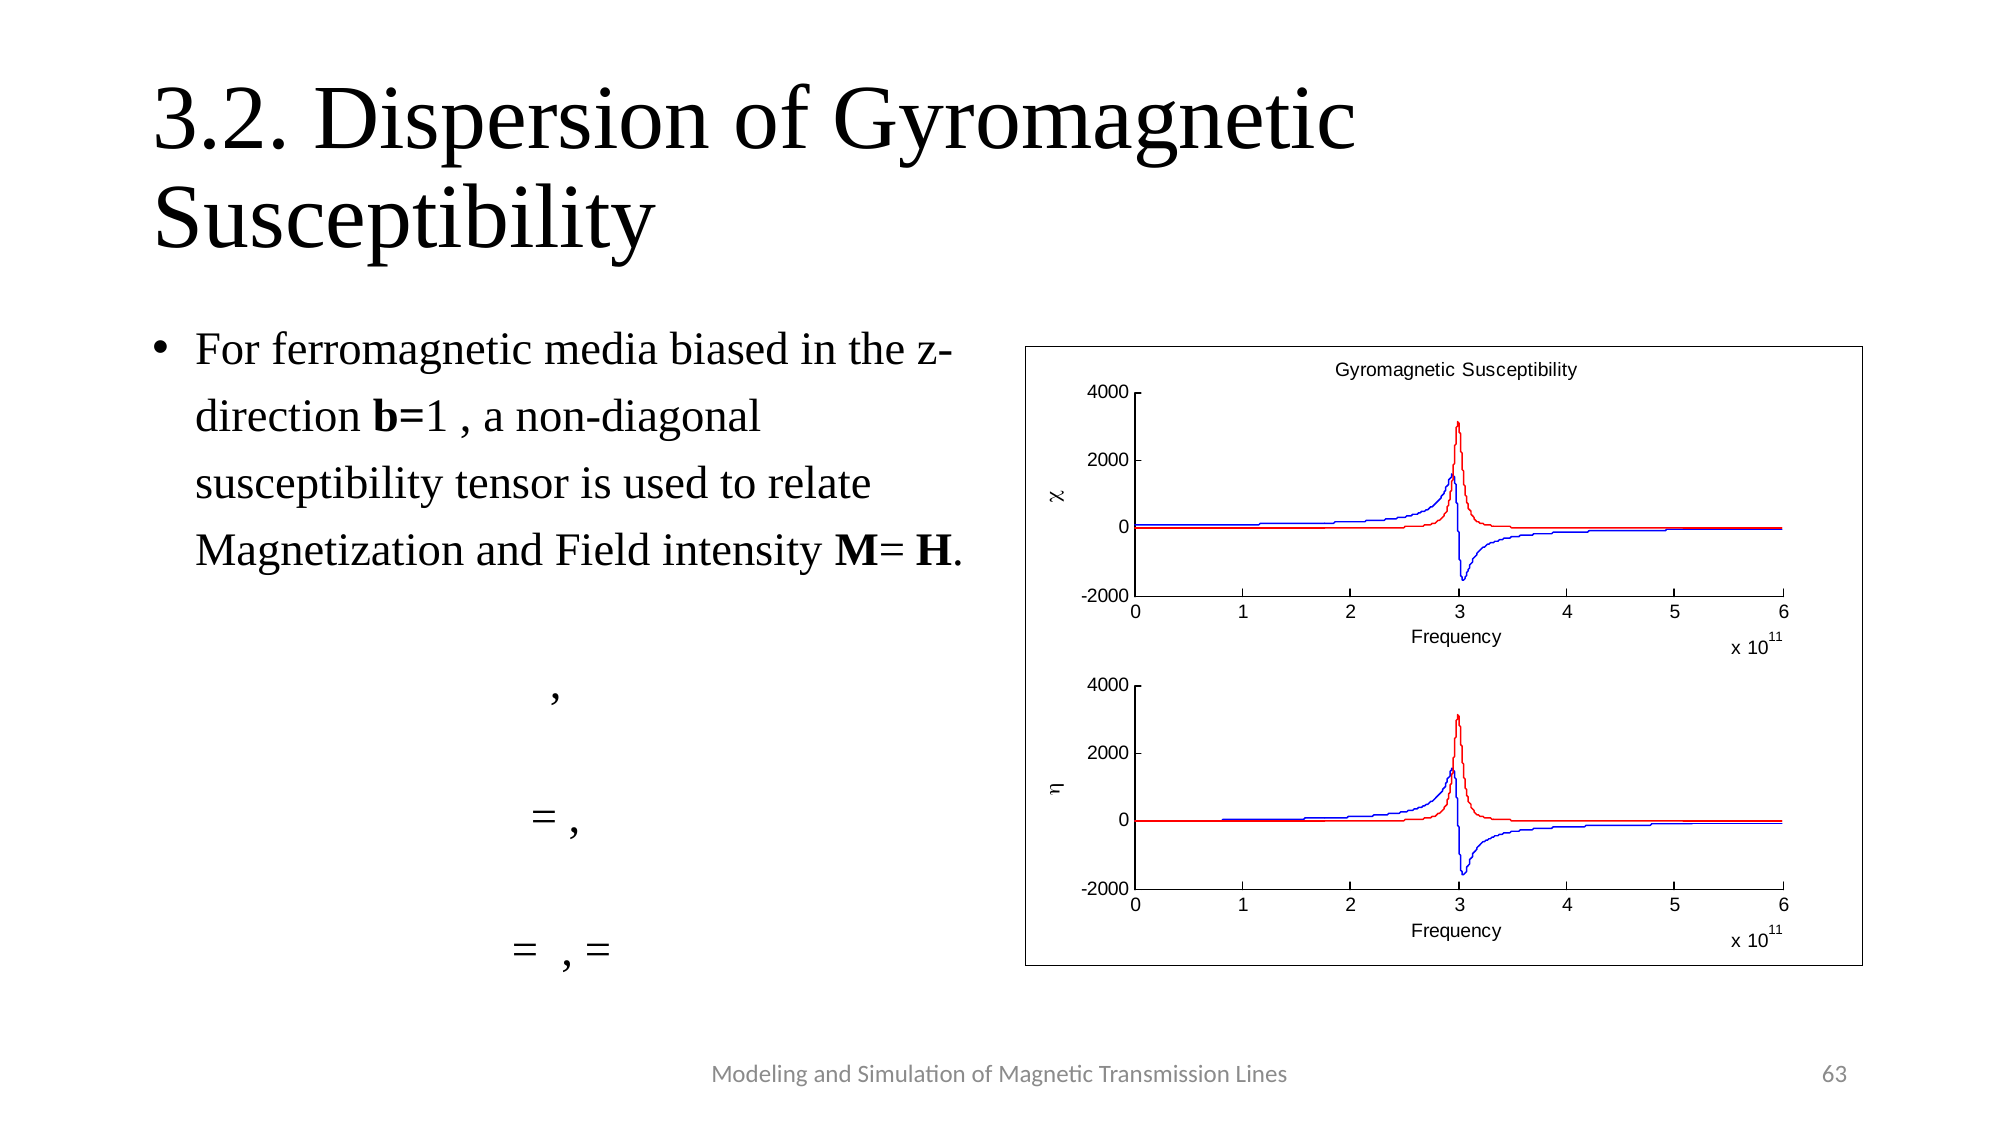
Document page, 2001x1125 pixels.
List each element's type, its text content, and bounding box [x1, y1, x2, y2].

slide_number 63 [1412, 1042, 1863, 1103]
footer Modeling and Simulation of Magnetic Transmission Lines [662, 1042, 1338, 1103]
picture [1025, 346, 1863, 966]
title 3.2. Dispersion of Gyromagnetic Susceptibility [137, 59, 1863, 278]
